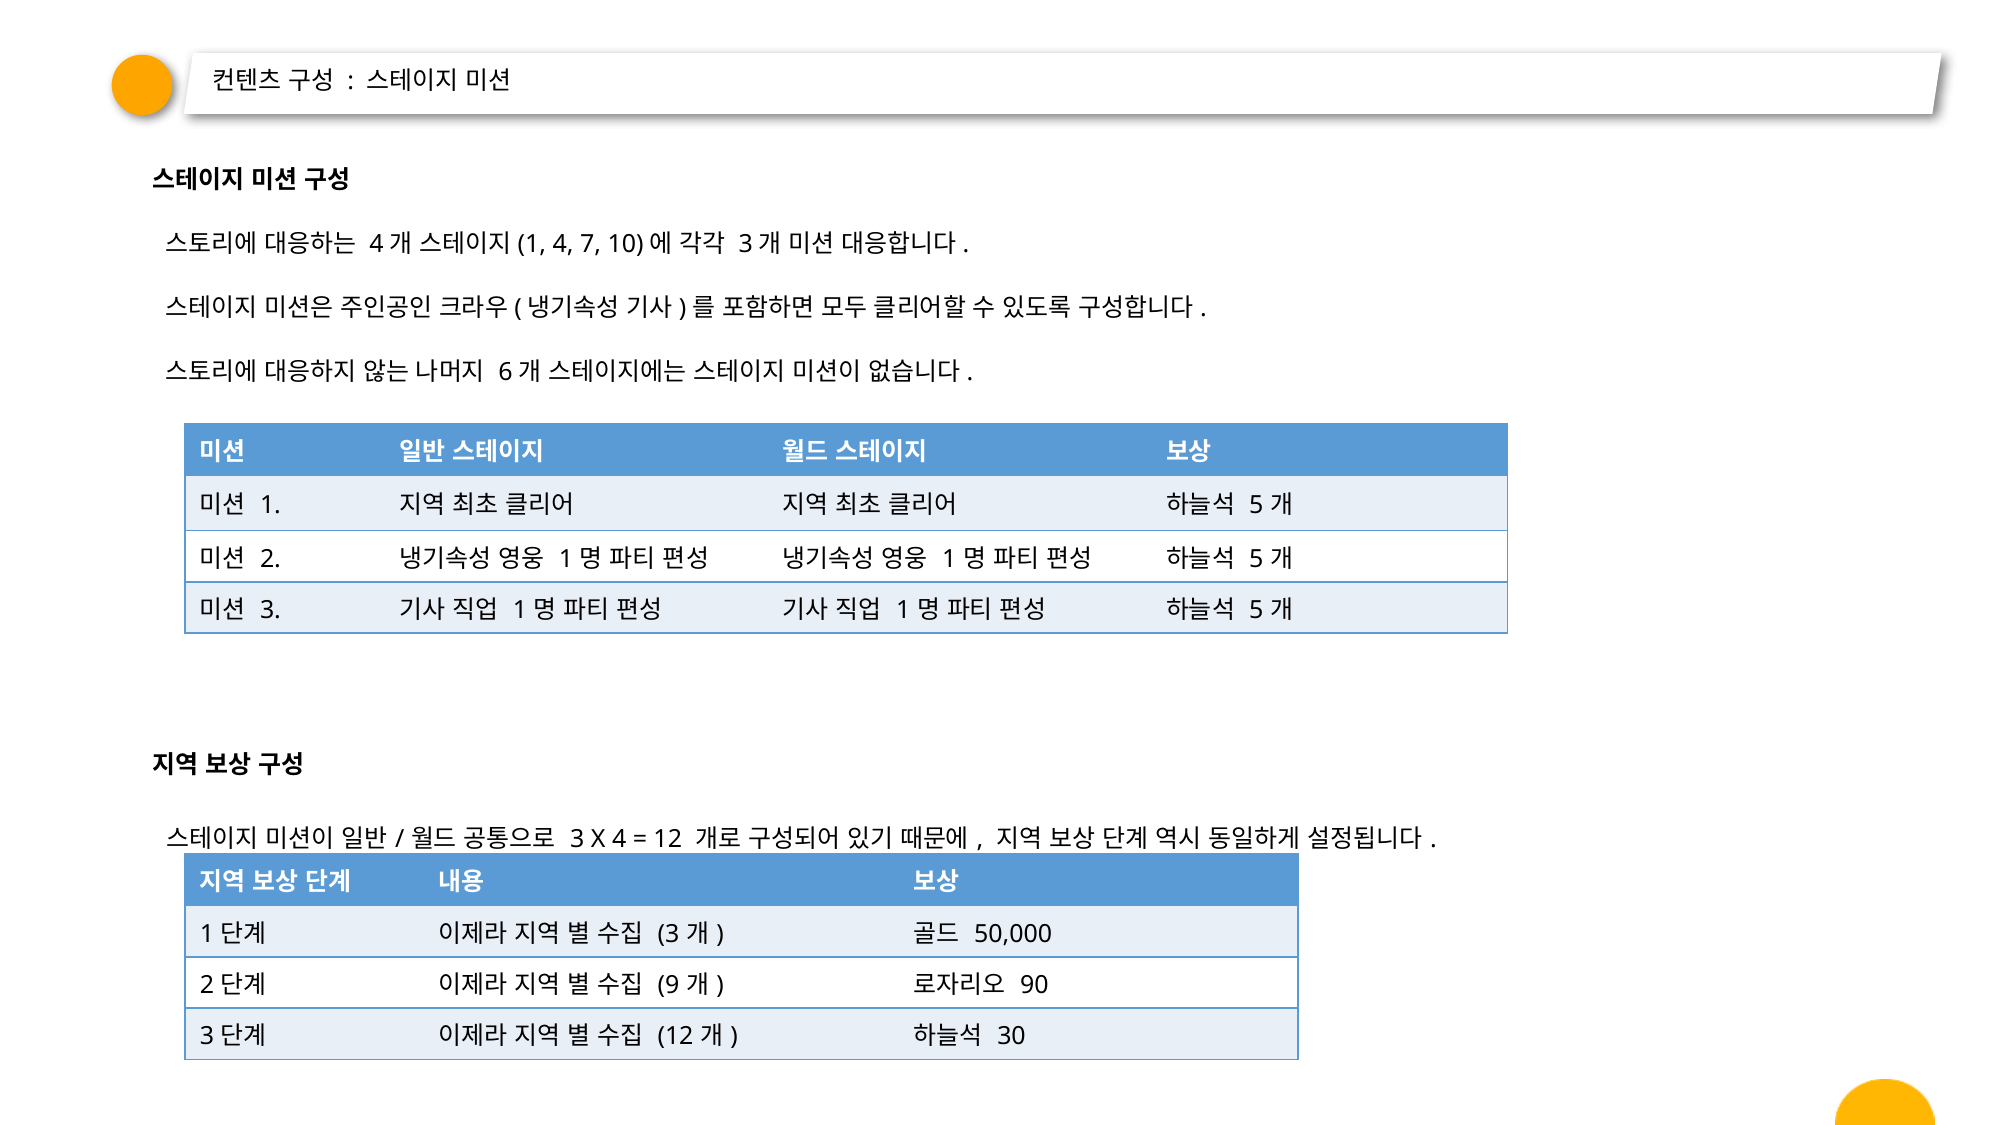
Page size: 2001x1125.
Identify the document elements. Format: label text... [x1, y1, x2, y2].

table_cell 지역 최초 클리어 [385, 476, 768, 530]
table_cell 이제라 지역 별 수집 (12개) [423, 1009, 899, 1059]
table_cell 기사 직업 1명 파티 편성 [385, 583, 768, 632]
table_cell 하늘석 5개 [1151, 583, 1507, 632]
table_cell 하늘석 5개 [1151, 476, 1507, 530]
table_cell 로자리오 90 [899, 958, 1297, 1007]
table_cell 3단계 [186, 1009, 423, 1059]
table_cell 하늘석 5개 [1151, 531, 1507, 581]
table_cell 냉기속성 영웅 1명 파티 편성 [385, 531, 768, 581]
table_header 미션 [186, 425, 385, 474]
table_header 지역 보상 단계 [186, 855, 423, 905]
table_cell 기사 직업 1명 파티 편성 [768, 583, 1151, 632]
table_header 내용 [423, 855, 899, 905]
table_cell 미션 1. [186, 476, 385, 530]
table_header 보상 [899, 855, 1297, 905]
table_cell 이제라 지역 별 수집 (9개) [423, 958, 899, 1007]
table_header 월드 스테이지 [768, 425, 1151, 474]
text_box 지역 보상 구성 스테이지 미션이 일반/월드 공통으로 3 X 4 = 12 개로 구성되어 있기 때문에, 지역 보상 단계 역시 동일하게 설정됩니다. [137, 719, 1589, 1122]
table_cell 2단계 [186, 958, 423, 1007]
table_cell 미션 2. [186, 531, 385, 581]
picture [1835, 1079, 1935, 1125]
table_cell 이제라 지역 별 수집 (3개) [423, 906, 899, 956]
list 스테이지 미션 구성 스토리에 대응하는 4개 스테이지(1, 4, 7, 10)에 각각 3개 미션 대응합니다. 스테이지 미션은 주인공인 크라우(냉기속성 기사)를 포함하면 모두 클리어할 수 있도록 구성합니다. 스토리에 대응하지 않는 나머지 6개 스테이지에는 스테이지 미션이 없습니다. [137, 141, 1535, 413]
table_header 일반 스테이지 [385, 425, 768, 474]
table_cell 하늘석 30 [899, 1009, 1297, 1059]
table_cell 지역 최초 클리어 [768, 476, 1151, 530]
table_header 보상 [1151, 425, 1507, 474]
table_cell 미션 3. [186, 583, 385, 632]
title 컨텐츠 구성 : 스테이지 미션 [197, 59, 1863, 104]
table_cell 골드 50,000 [899, 906, 1297, 956]
table_cell 1단계 [186, 906, 423, 956]
table_cell 냉기속성 영웅 1명 파티 편성 [768, 531, 1151, 581]
